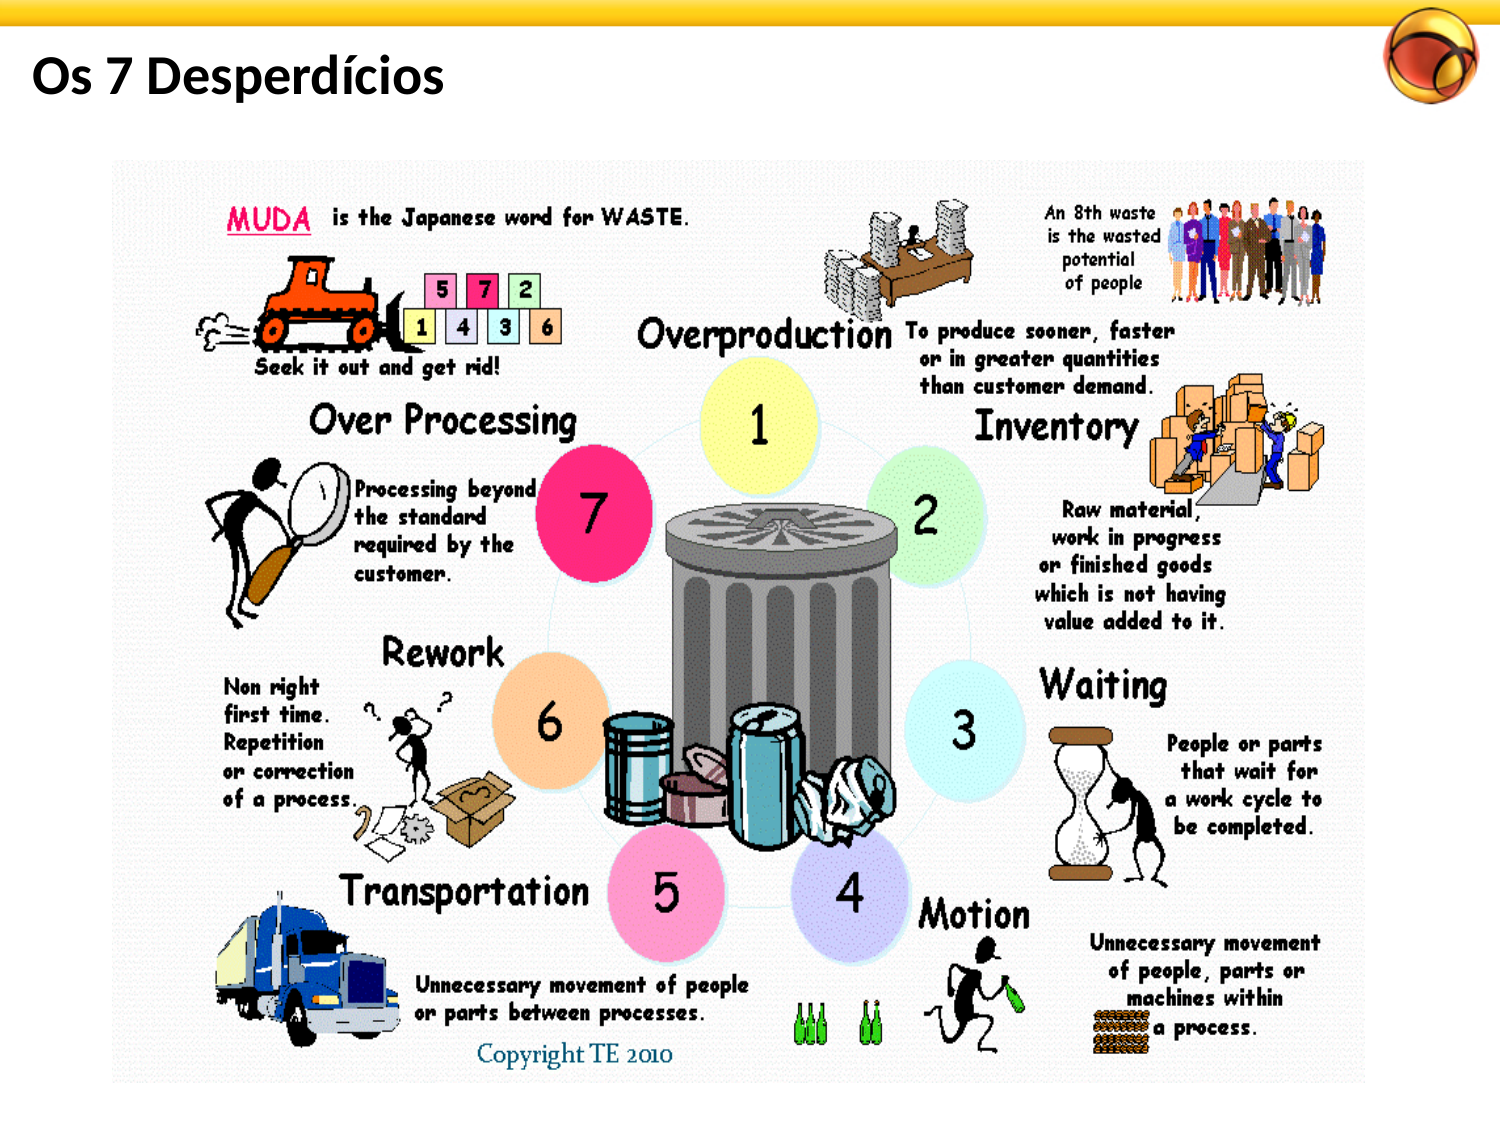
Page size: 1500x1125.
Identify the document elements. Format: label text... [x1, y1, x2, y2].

picture [0, 0, 1500, 1125]
list Os 7 Desperdícios [17, 30, 1365, 114]
